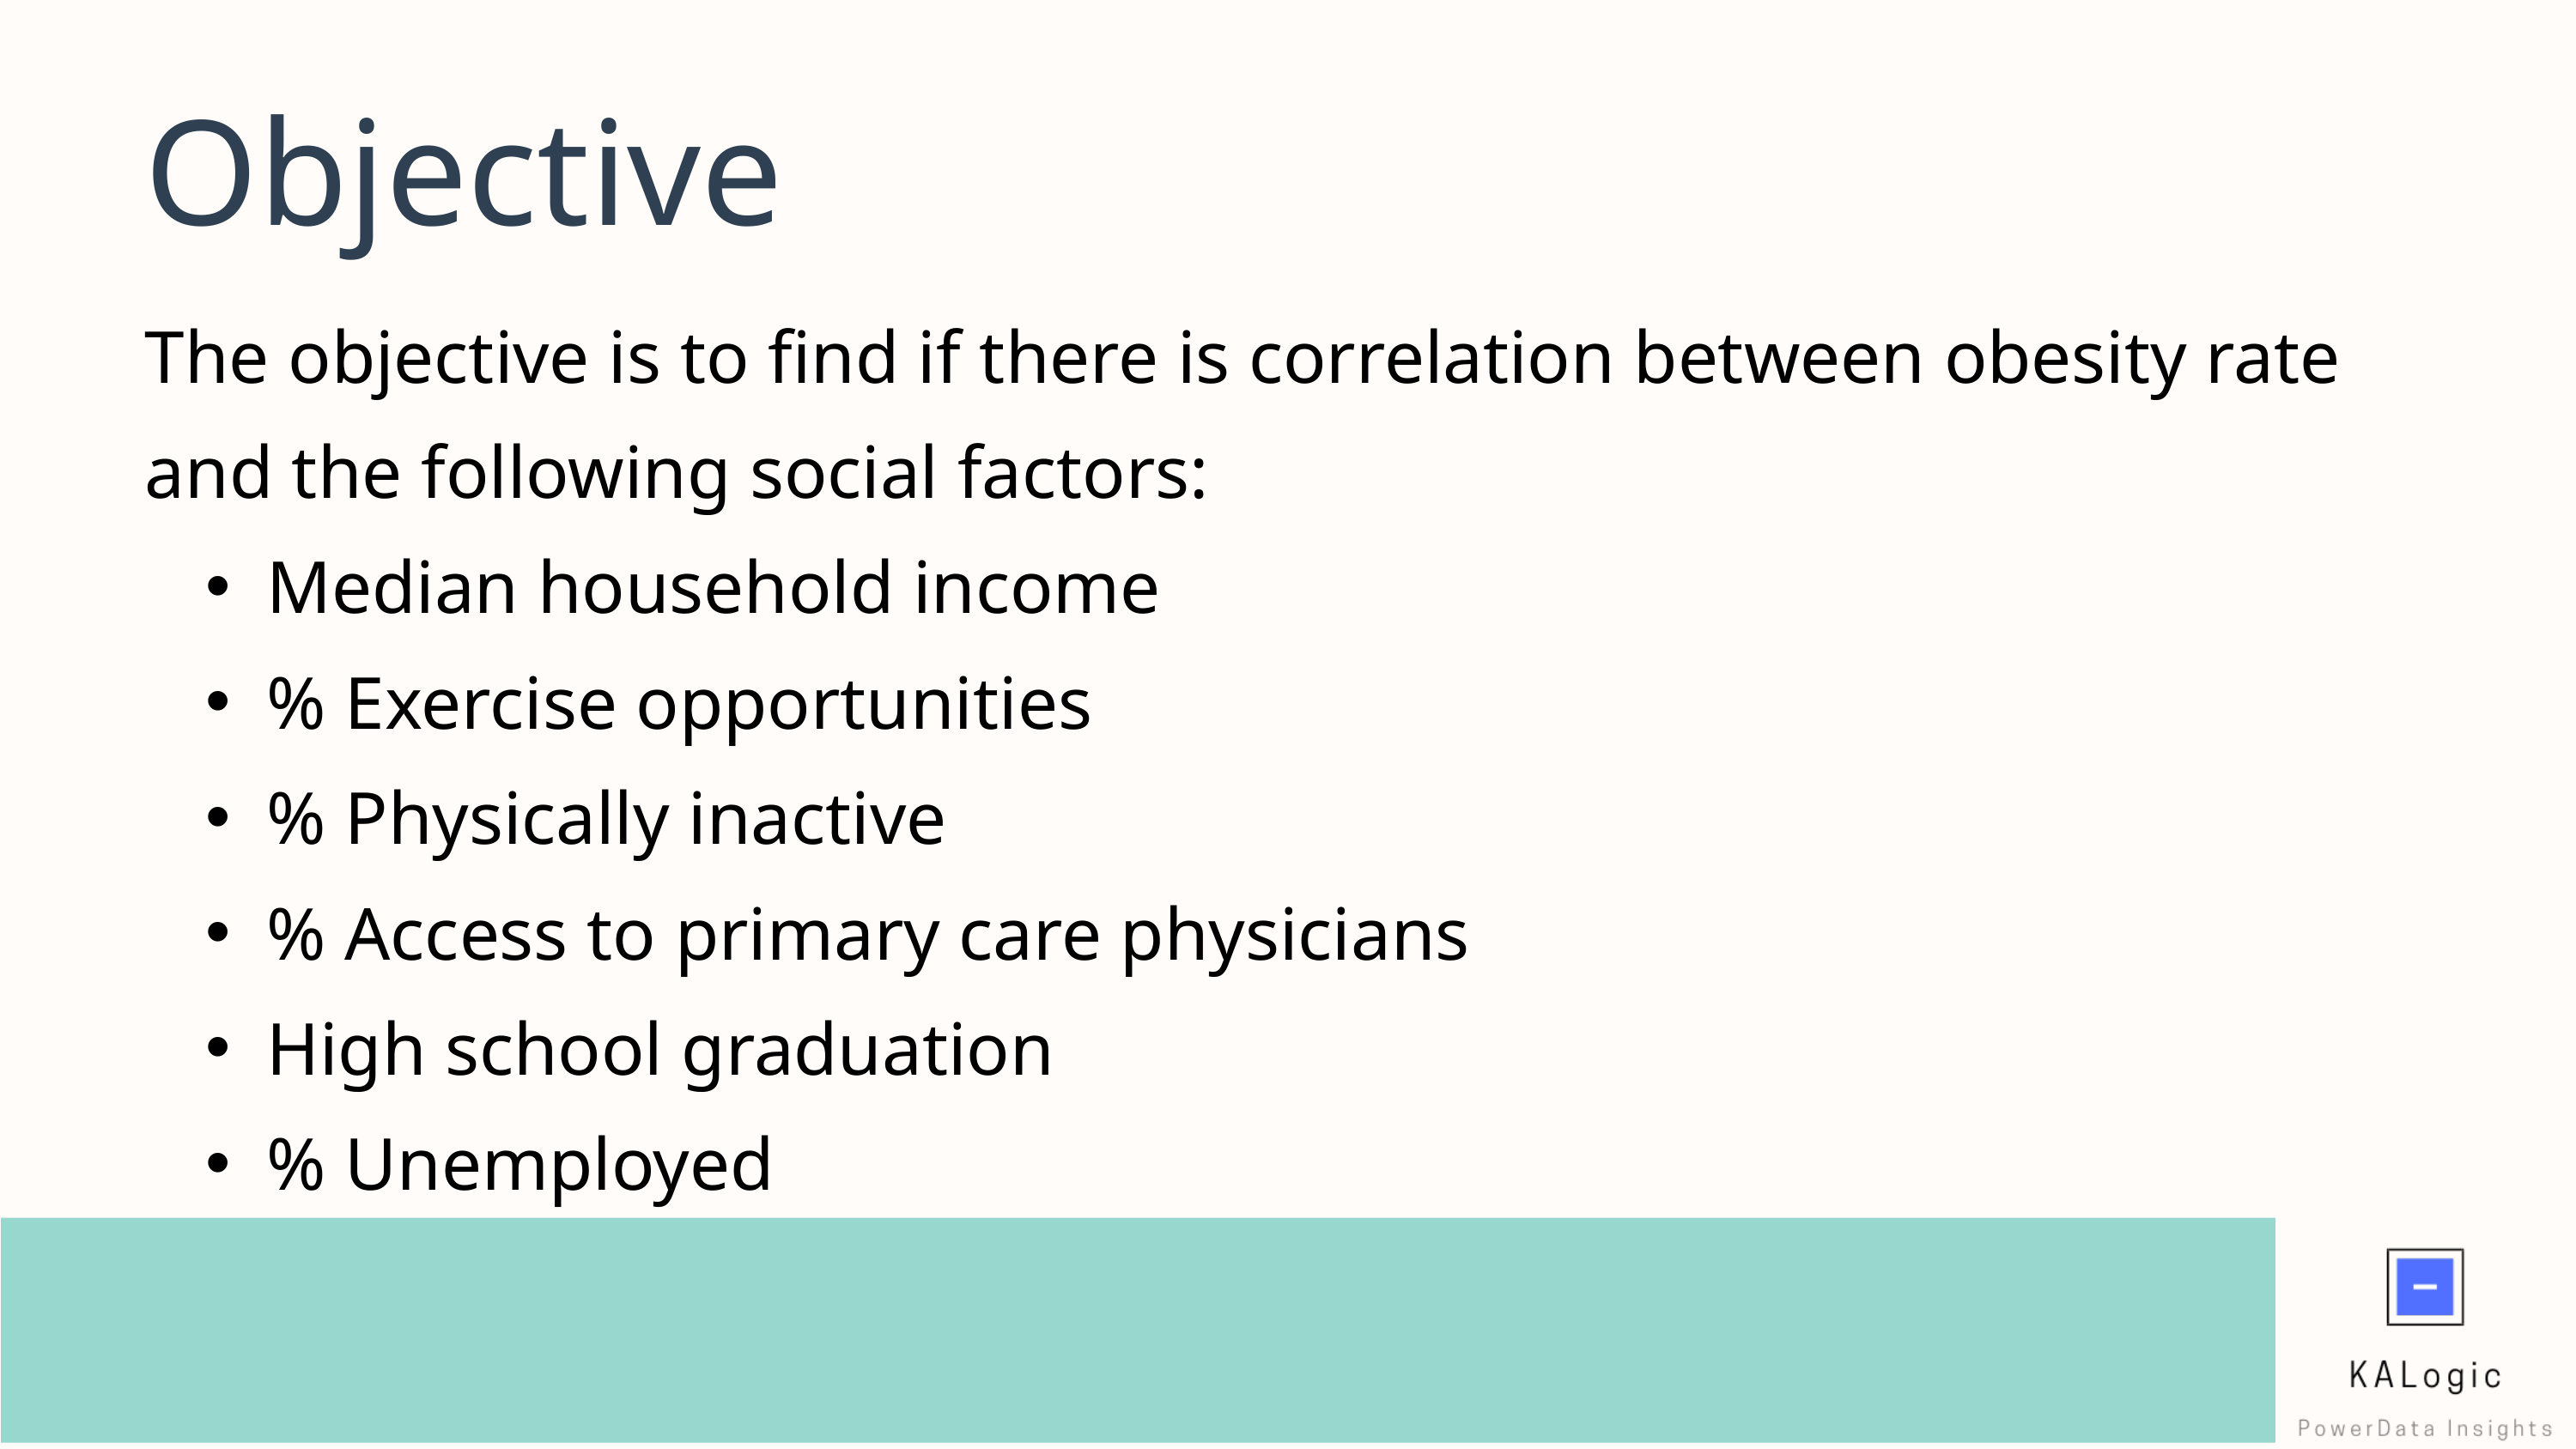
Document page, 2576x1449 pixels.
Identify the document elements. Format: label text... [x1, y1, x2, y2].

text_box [144, 87, 1513, 334]
text_box [1, 1217, 2131, 1443]
picture [2136, 1067, 2576, 1449]
text_box The objective is to find if there is correlation between obesity rate and the following social factors: Median household income % Exercise opportunities % Physically inactive % Access to primary care physicians High school graduation % Unemployed [144, 282, 2361, 1205]
